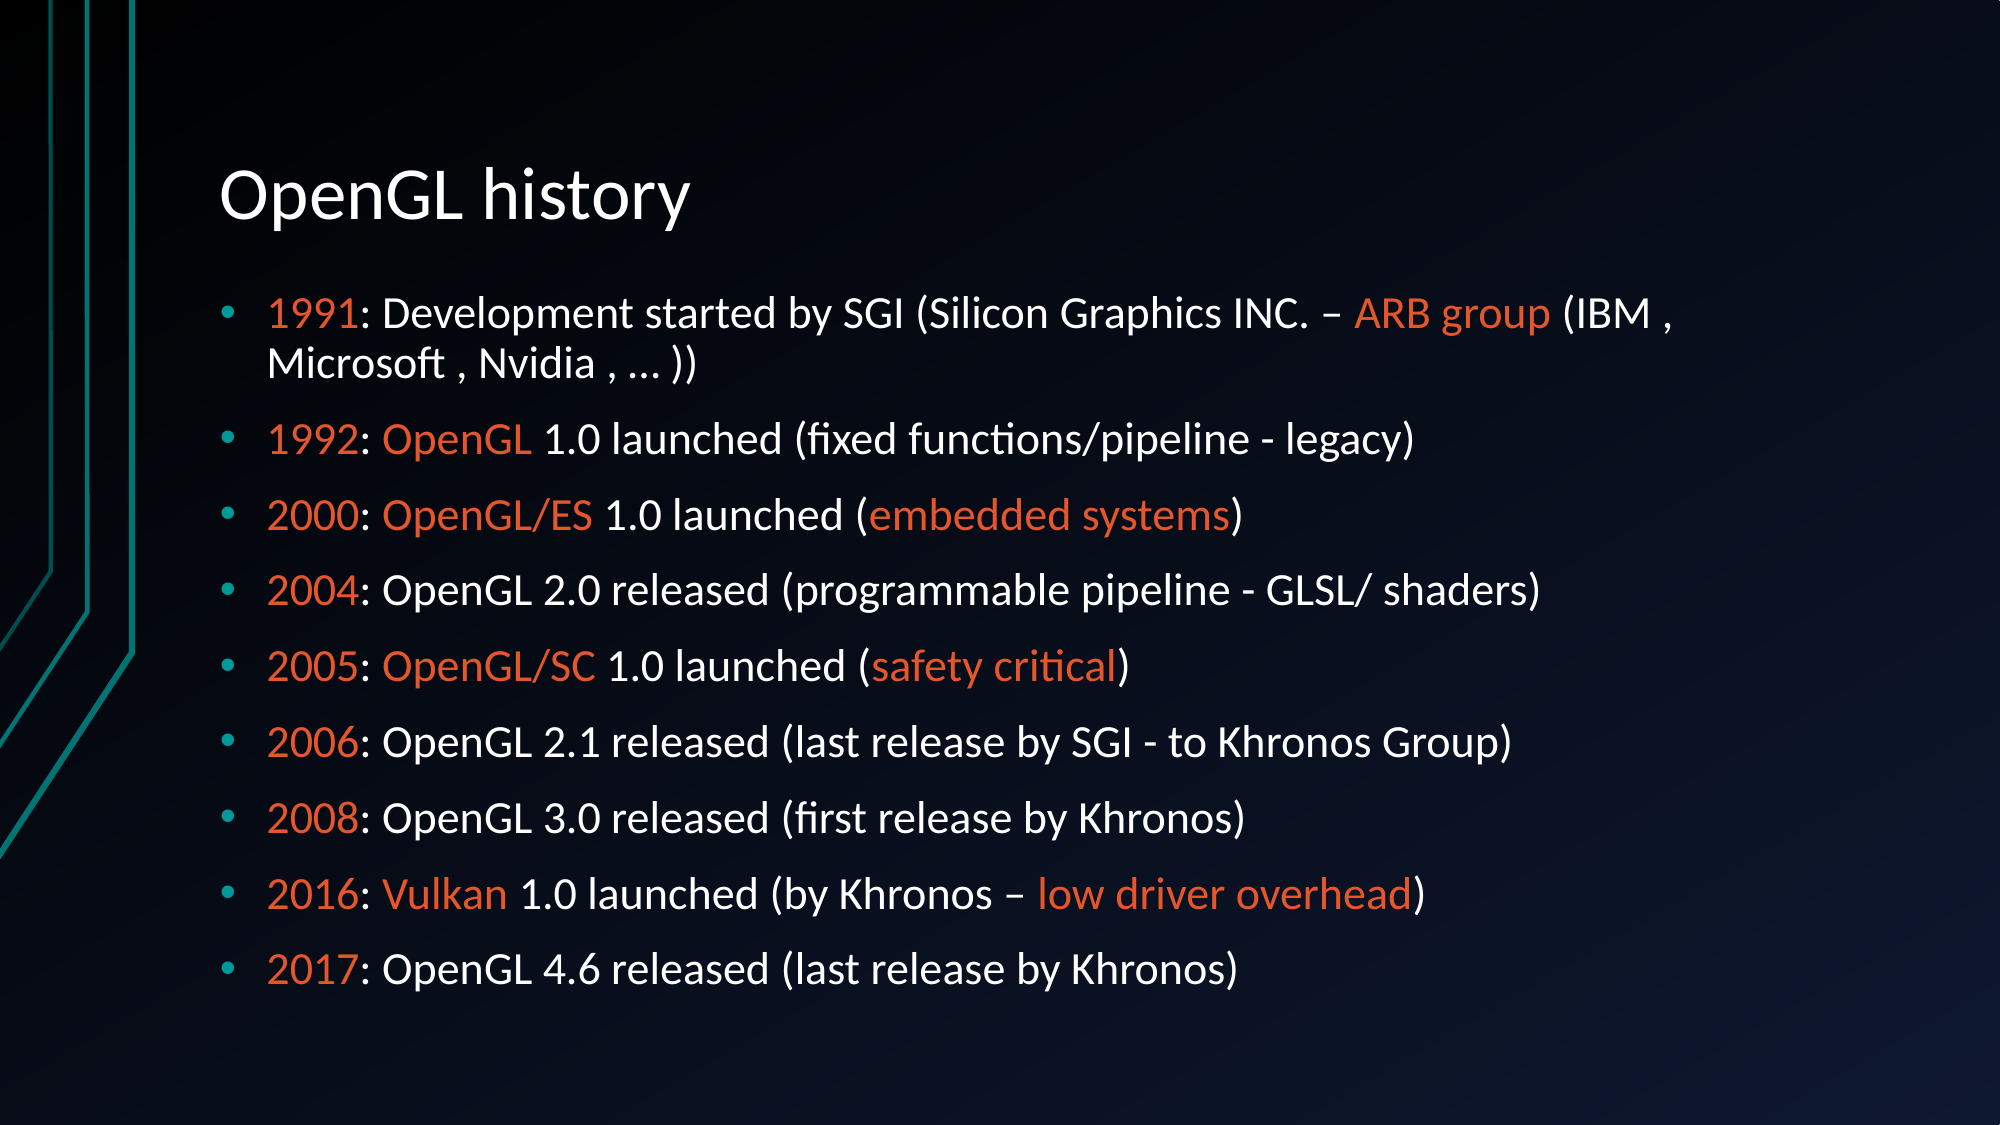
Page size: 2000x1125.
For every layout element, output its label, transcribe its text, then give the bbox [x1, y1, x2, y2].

list 1991: Development started by SGI (Silicon Graphics INC. – ARB group (IBM , Microsoft , Nvidia , … )) 1992: OpenGL 1.0 launched (fixed functions/pipeline - legacy) 2000: OpenGL/ES 1.0 launched (embedded systems) 2004: OpenGL 2.0 released (programmable pipeline - GLSL/ shaders) 2005: OpenGL/SC 1.0 launched (safety critical) 2006: OpenGL 2.1 released (last release by SGI - to Khronos Group) 2008: OpenGL 3.0 released (first release by Khronos) 2016: Vulkan 1.0 launched (by Khronos – low driver overhead) 2017: OpenGL 4.6 released (last release by Khronos) [199, 279, 1900, 1012]
title OpenGL history [199, 45, 1900, 246]
